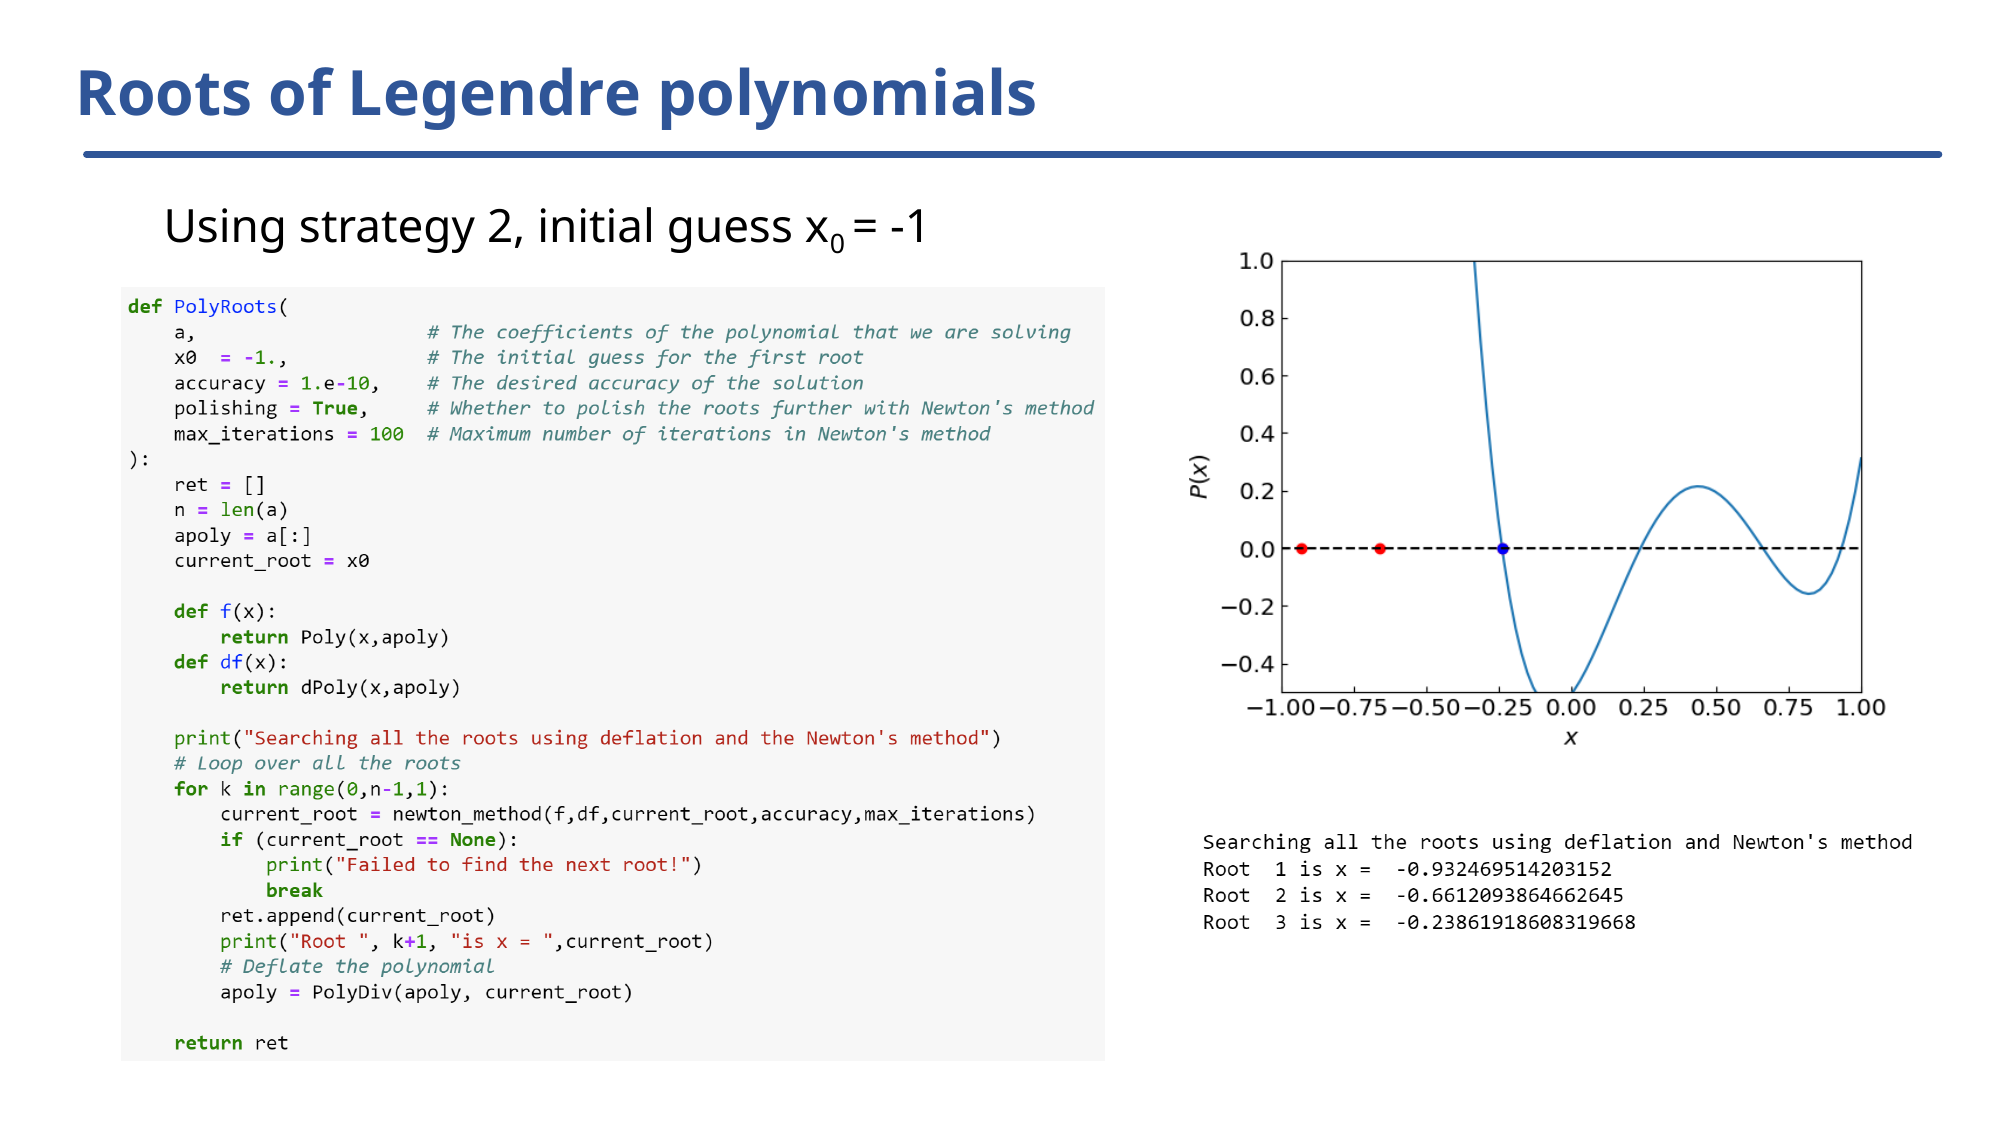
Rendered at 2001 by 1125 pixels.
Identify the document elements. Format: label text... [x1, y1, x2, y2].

title Roots of Legendre polynomials [60, 0, 1940, 192]
picture [1188, 193, 1936, 754]
text_box Using strategy 2, initial guess x0 = -1 [148, 189, 1752, 267]
picture [121, 287, 1105, 1061]
picture [1188, 826, 1917, 936]
